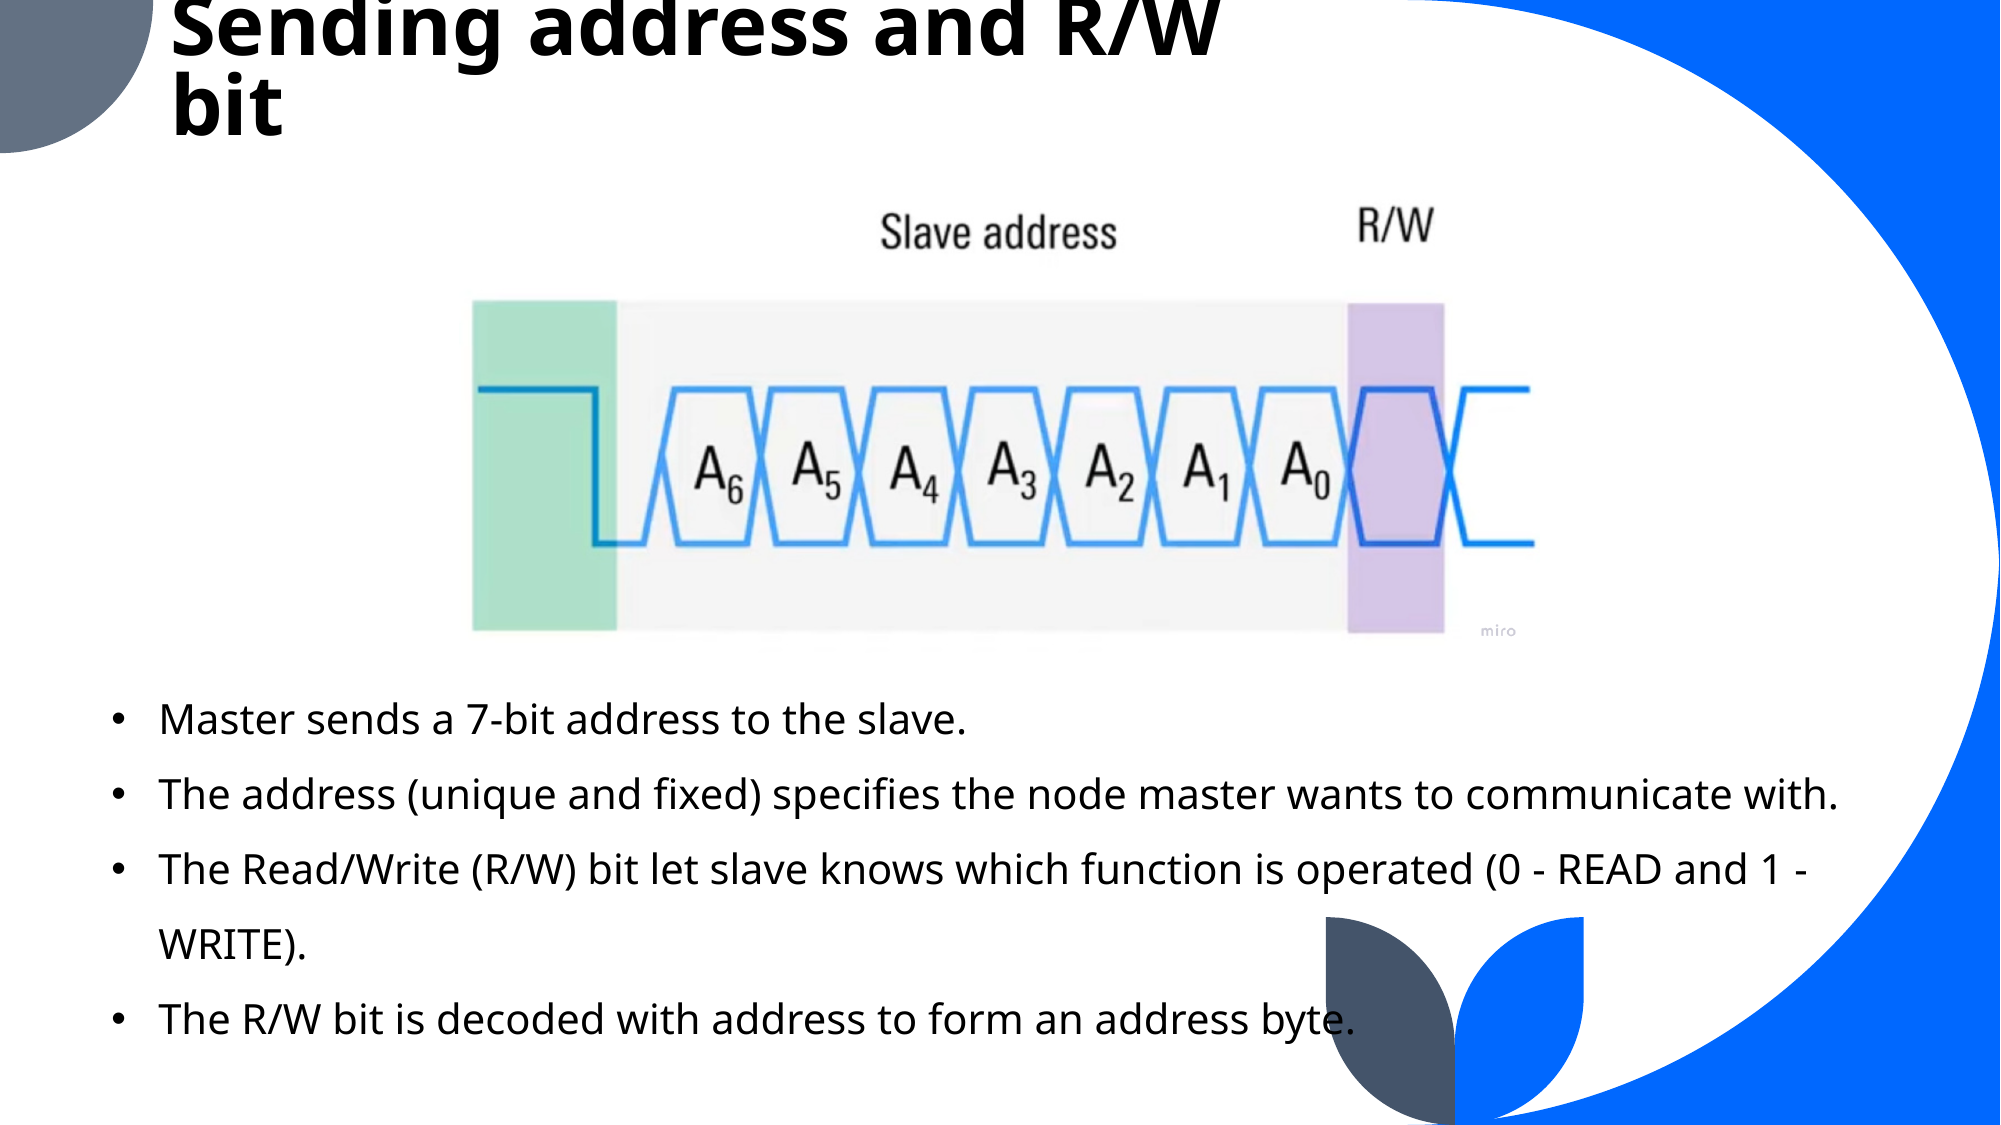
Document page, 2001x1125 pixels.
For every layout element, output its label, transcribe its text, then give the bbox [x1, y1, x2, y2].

title Sending address and R/W bit [155, 37, 1334, 159]
text_box Master sends a 7-bit address to the slave. The address (unique and fixed) specifies the node master wants to communicate with. The Read/Write (R/W) bit let slave knows which function is operated (0 - READ and 1 - WRITE). The R/W bit is decoded with address to form an address byte. [96, 660, 1904, 1051]
picture [459, 173, 1541, 661]
